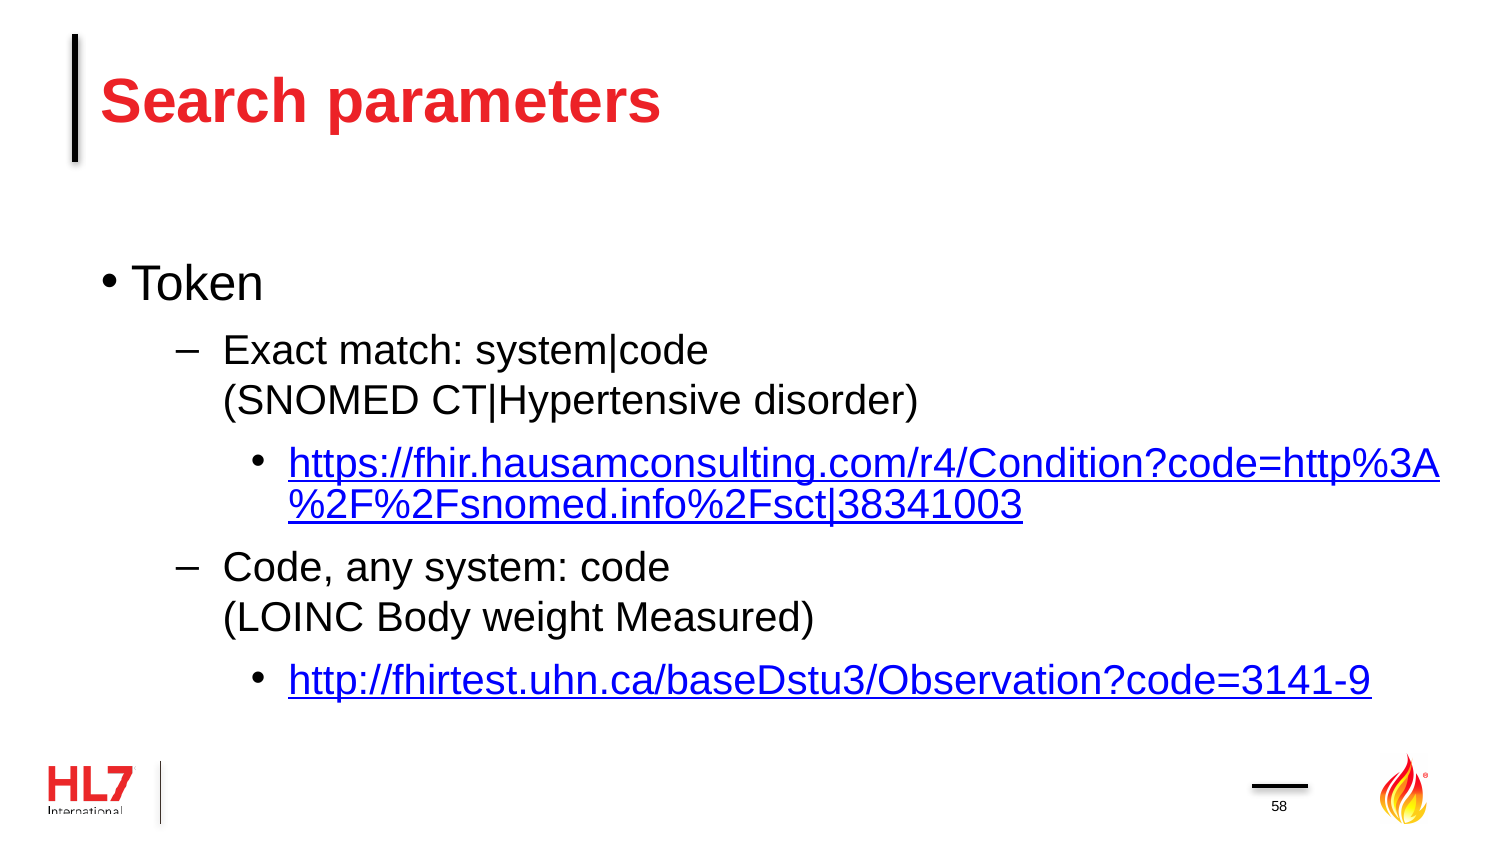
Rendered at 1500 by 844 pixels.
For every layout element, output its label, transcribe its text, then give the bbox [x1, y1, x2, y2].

title Search parameters [100, 33, 1451, 163]
picture [1380, 753, 1428, 824]
list Token Exact match: system|code (SNOMED CT|Hypertensive disorder) https://fhir.hausamconsulting.com/r4/Condition?code=http%3A%2F%2Fsnomed.info%2Fsct|38341003 Code, any system: code (LOINC Body weight Measured) http://fhirtest.uhn.ca/baseDstu3/Observation?code=3141-9 [100, 250, 1451, 731]
slide_number 58 [1257, 788, 1302, 815]
